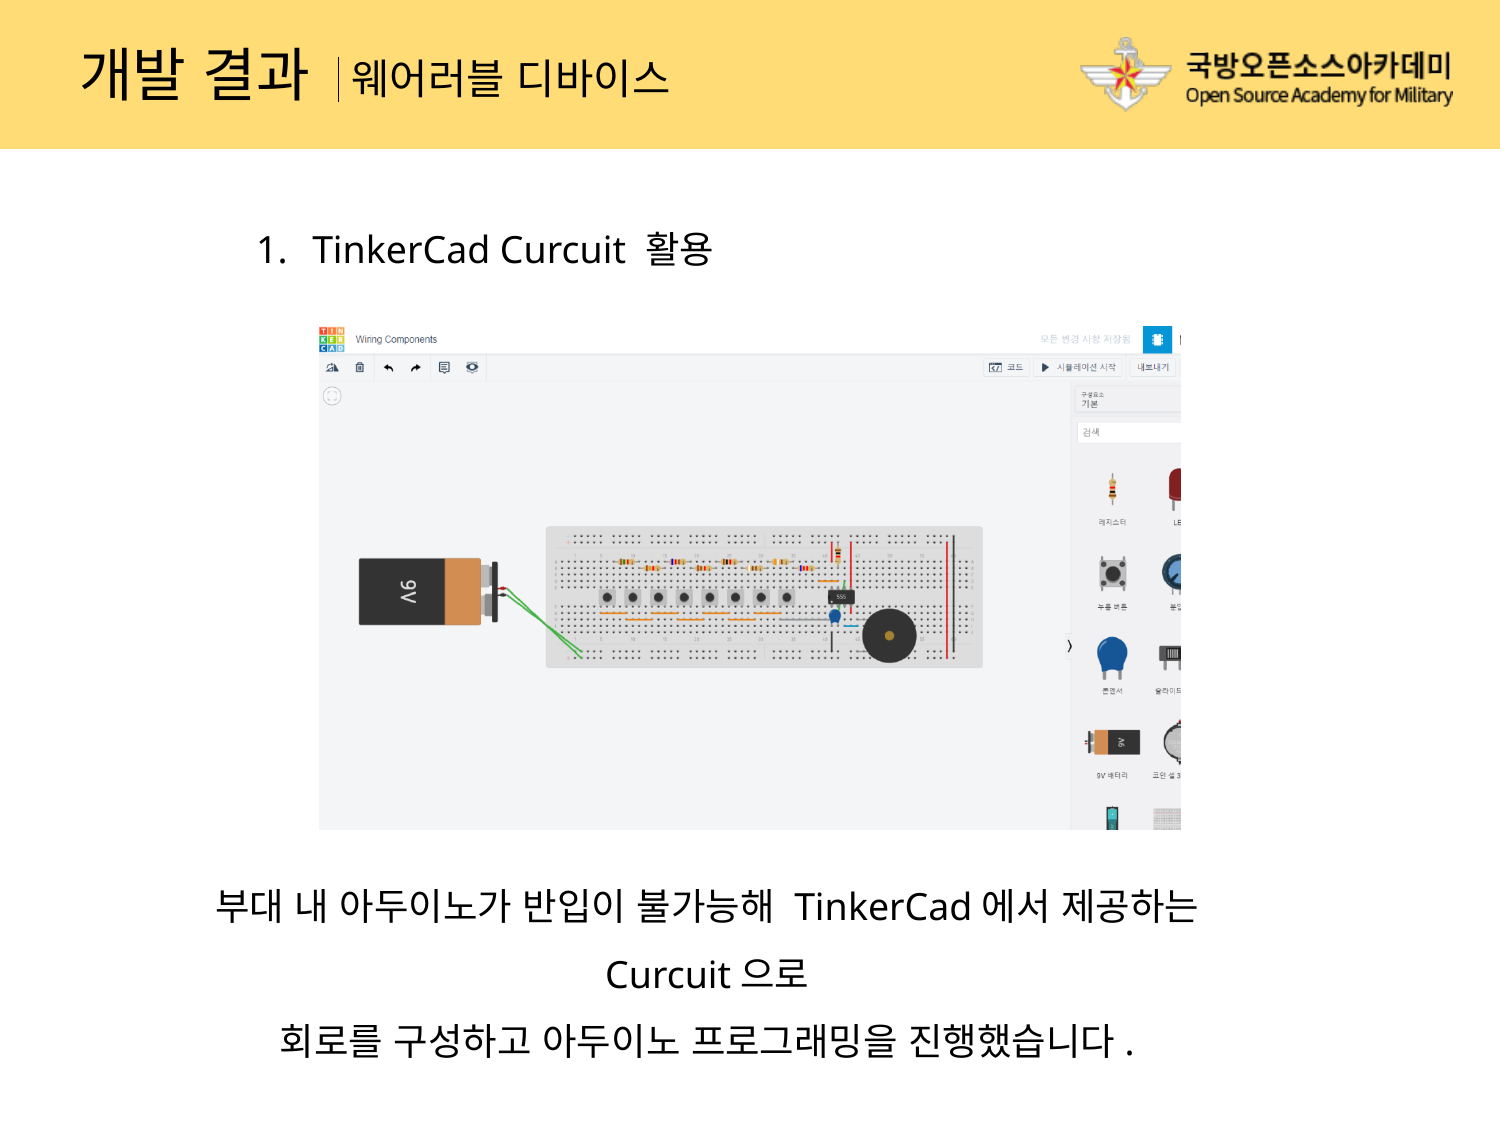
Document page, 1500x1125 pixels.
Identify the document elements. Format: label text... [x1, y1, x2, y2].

text_box 개발 결과 [64, 30, 491, 116]
picture [1080, 37, 1453, 112]
text_box TinkerCad Curcuit 활용 [101, 196, 869, 279]
text_box 부대 내 아두이노가 반입이 불가능해 TinkerCad에서 제공하는 Curcuit으로 회로를 구성하고 아두이노 프로그래밍을 진행했습니다. [133, 853, 1282, 1071]
text_box 웨어러블 디바이스 [336, 45, 762, 111]
text_box [0, 0, 1500, 151]
picture [318, 325, 1182, 830]
picture [1153, 335, 1162, 345]
